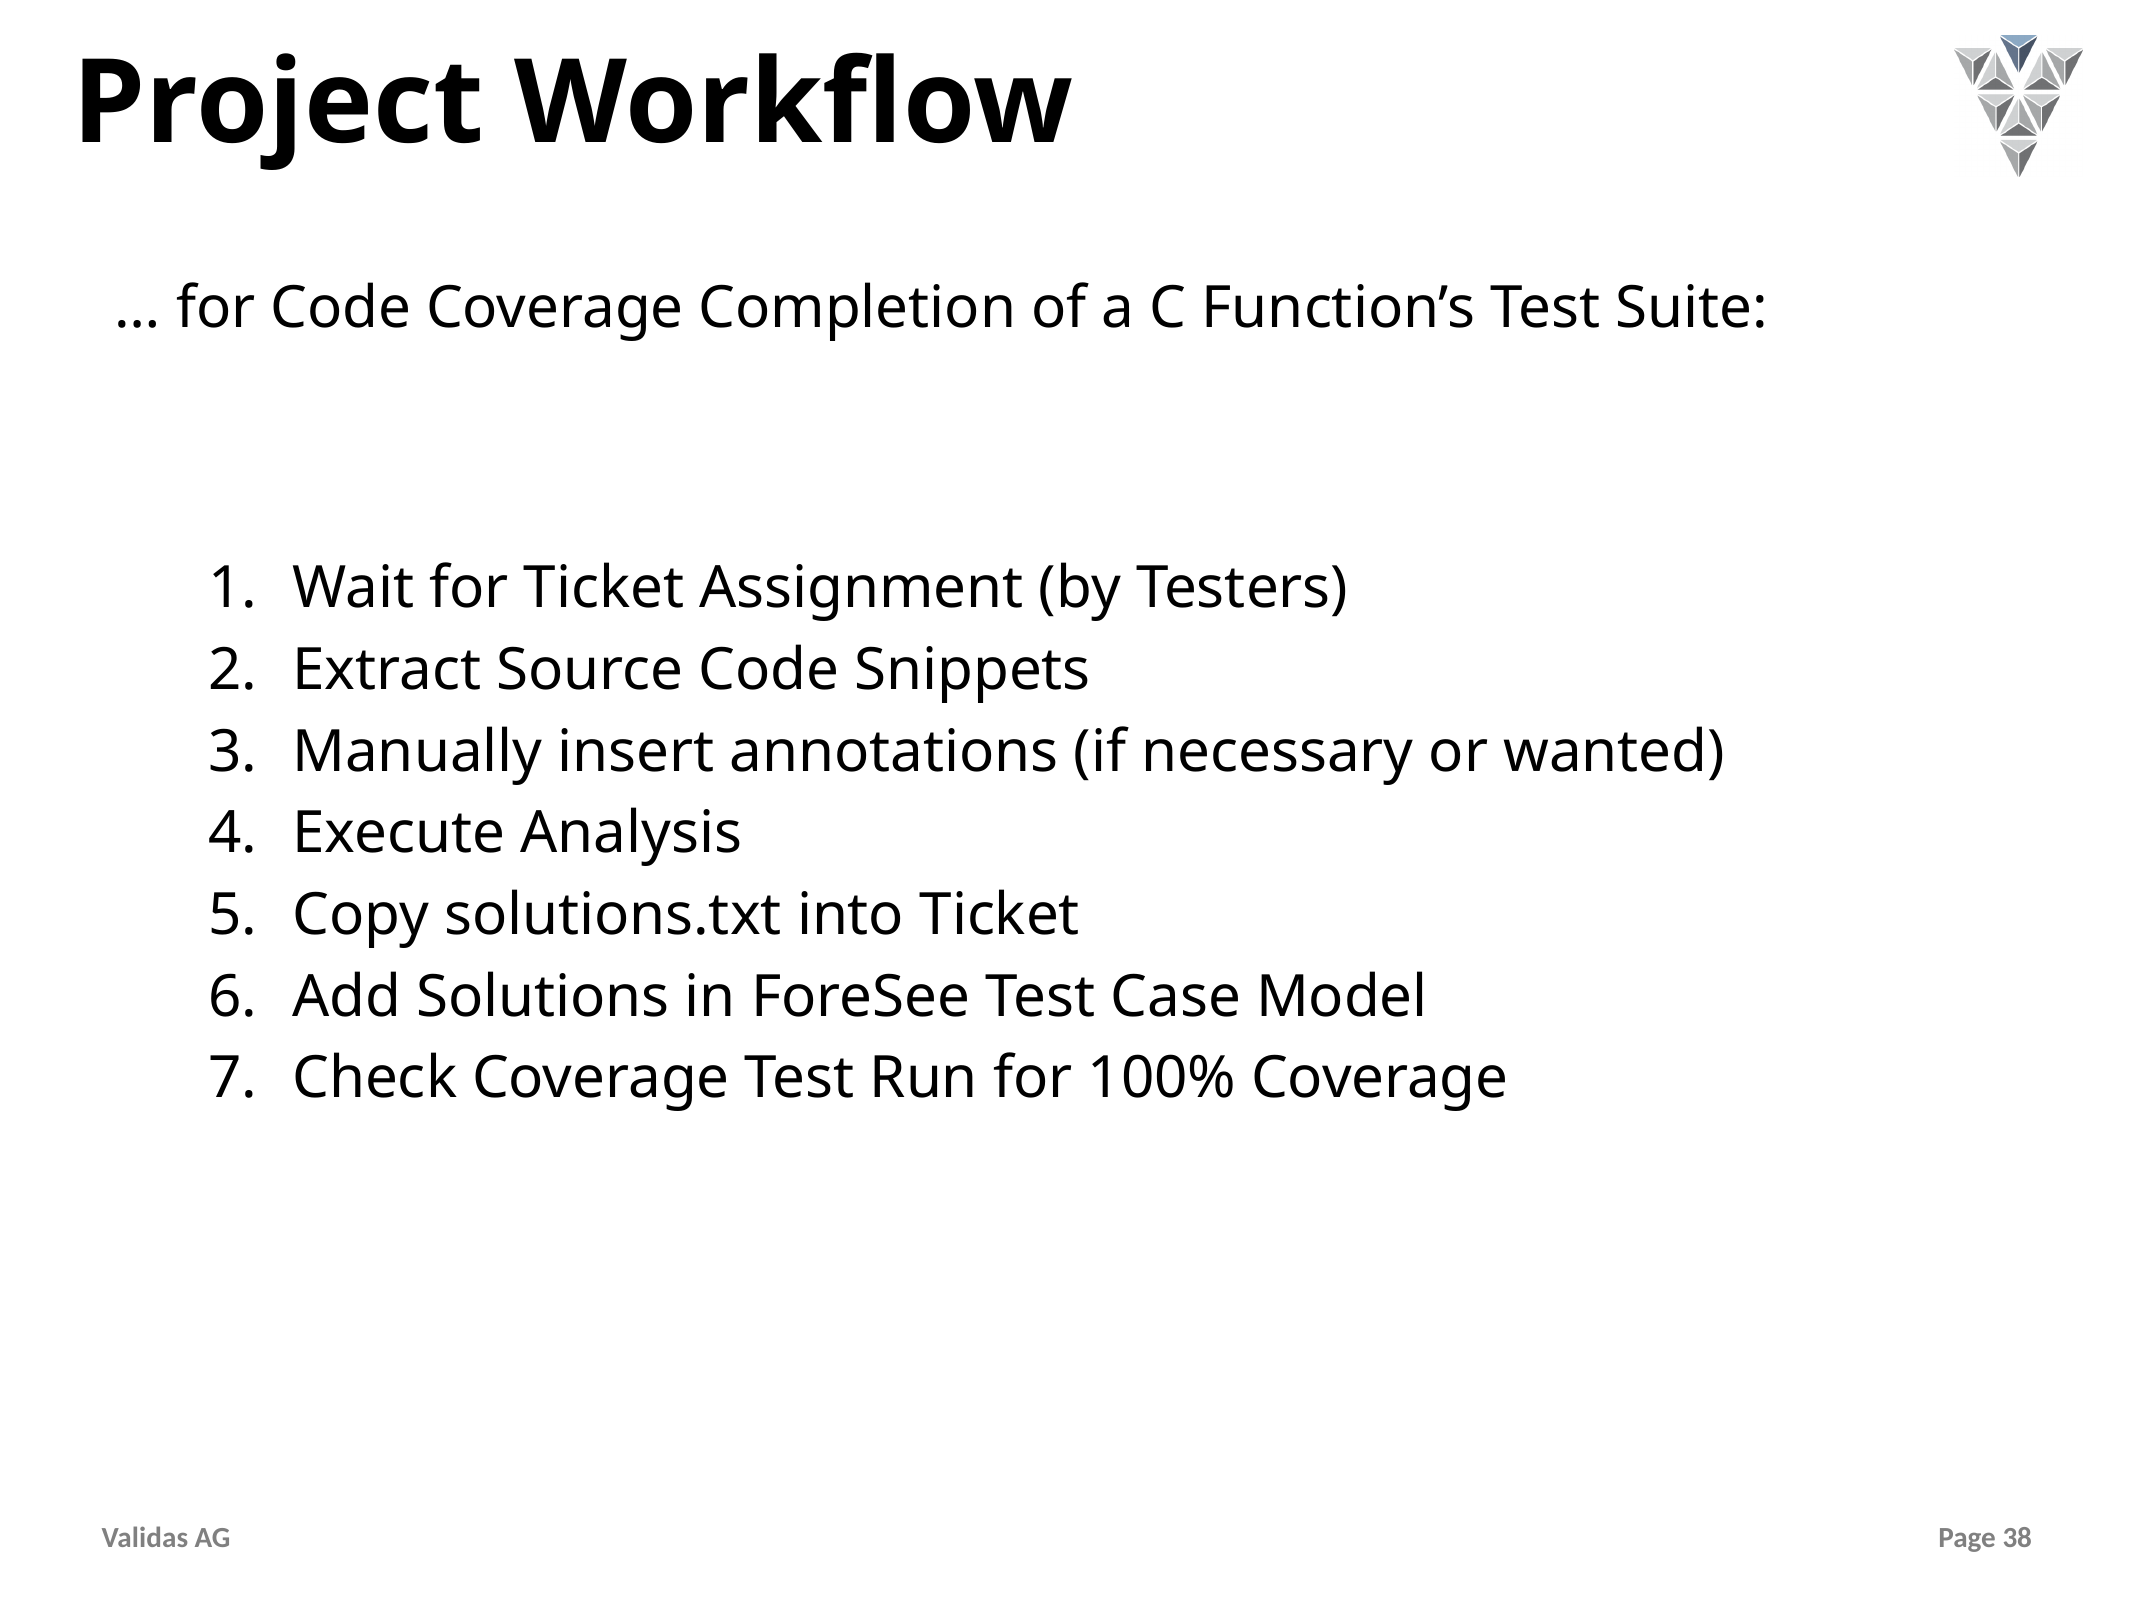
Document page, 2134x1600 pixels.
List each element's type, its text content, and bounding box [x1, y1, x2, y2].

picture [1954, 35, 2083, 177]
title Project Workflow [72, 15, 1835, 170]
list … for Code Coverage Completion of a C Function’s Test Suite: Wait for Ticket Assignment (by Testers) Extract Source Code Snippets Manually insert annotations (if necessary or wanted) Execute Analysis Copy solutions.txt into Ticket Add Solutions in ForeSee Test Case Model Check Coverage Test Run for 100% Coverage [80, 258, 2054, 1423]
